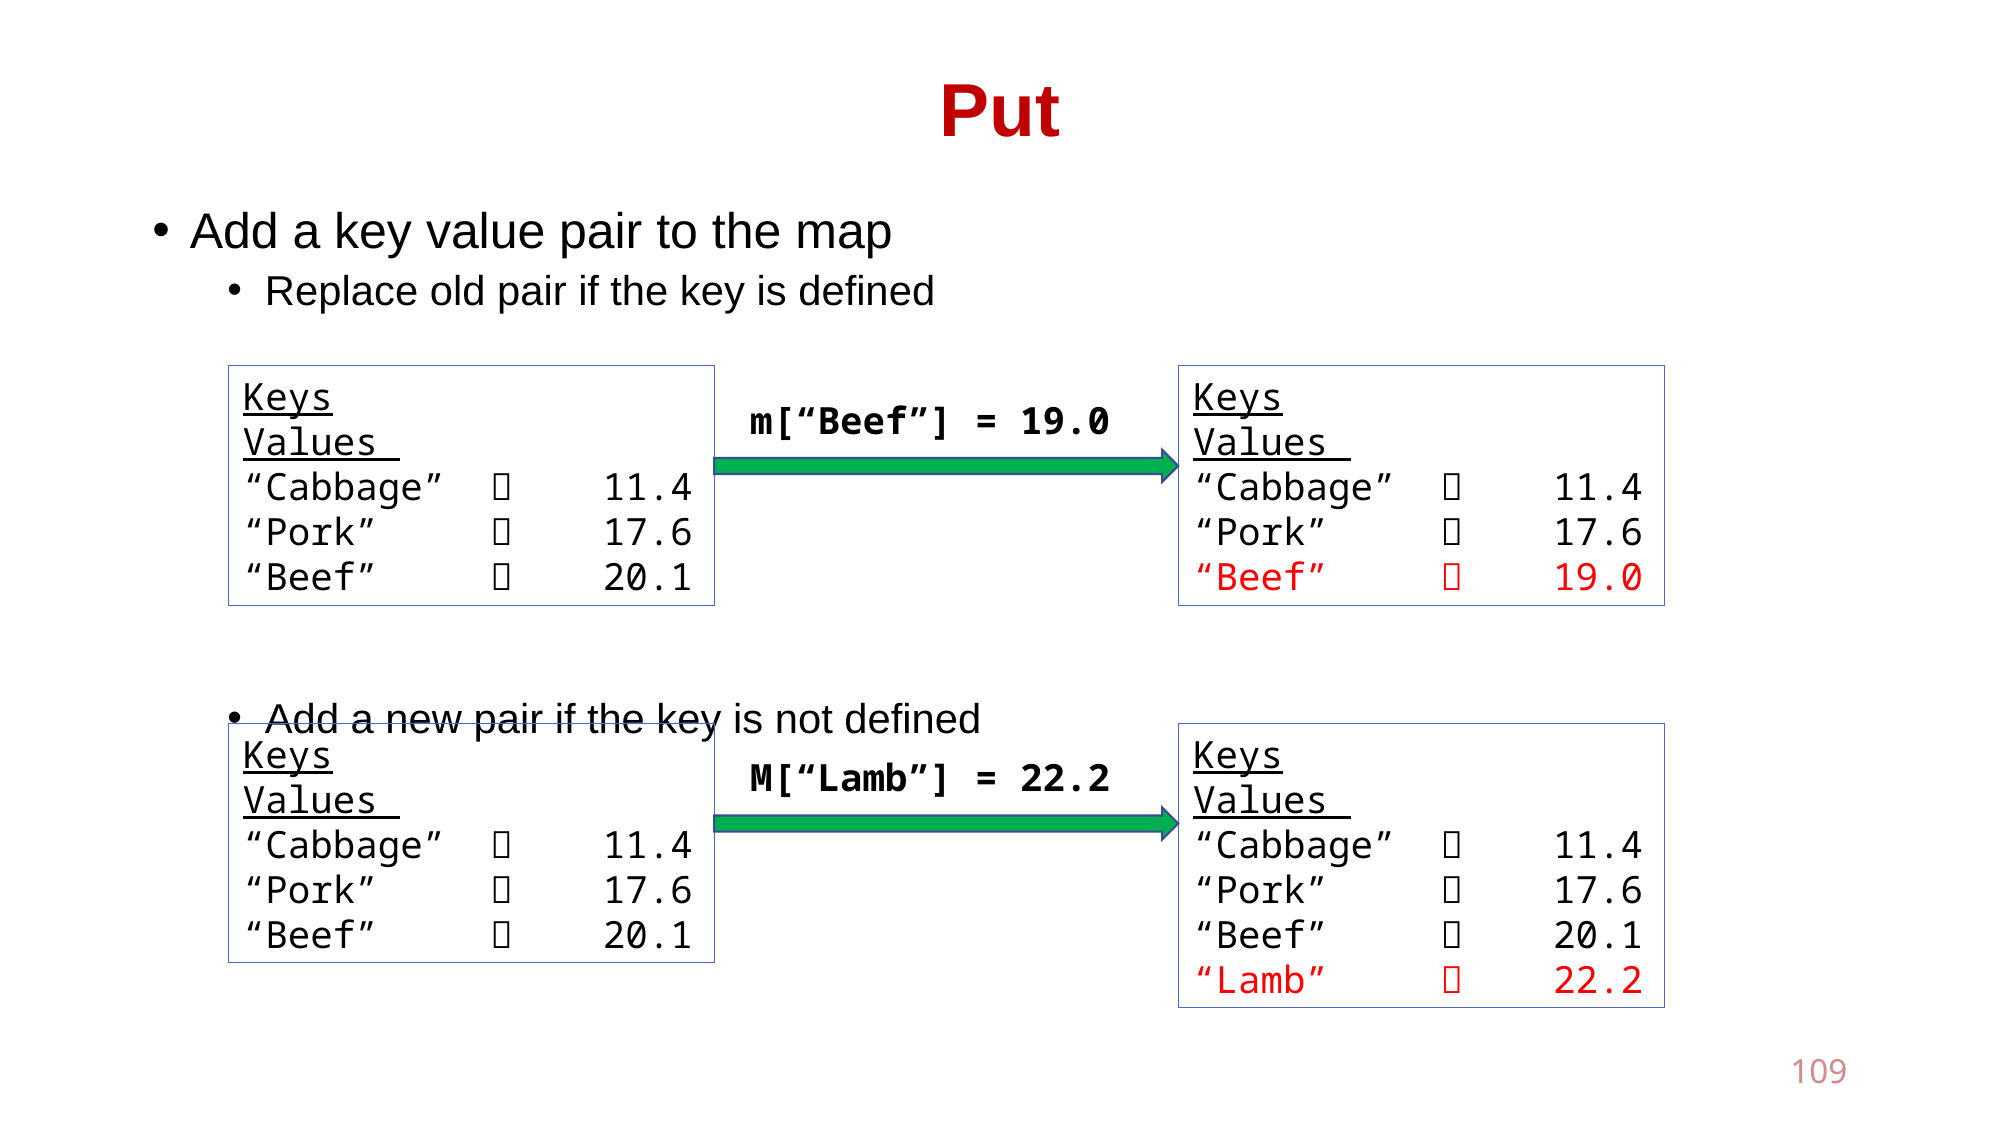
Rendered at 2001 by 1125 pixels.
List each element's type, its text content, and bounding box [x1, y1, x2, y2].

text_box Keys Values “Cabbage”  11.4 “Pork”  17.6 “Beef”  20.1 [228, 723, 715, 963]
text_box [713, 804, 1180, 843]
title Put [137, 59, 1863, 166]
slide_number 109 [1412, 1042, 1863, 1103]
text_box M[“Lamb”] = 22.2 [735, 746, 1158, 807]
text_box Keys Values “Cabbage”  11.4 “Pork”  17.6 “Beef”  20.1 [228, 365, 715, 606]
text_box [713, 447, 1180, 485]
text_box m[“Beef”] = 19.0 [735, 389, 1158, 449]
text_box Keys Values “Cabbage”  11.4 “Pork”  17.6 “Beef”  20.1 “Lamb”  22.2 [1178, 723, 1665, 1008]
list Add a key value pair to the map Replace old pair if the key is defined Add a new pair if the key is not defined [137, 197, 1863, 1025]
text_box Keys Values “Cabbage”  11.4 “Pork”  17.6 “Beef”  19.0 [1178, 365, 1665, 606]
